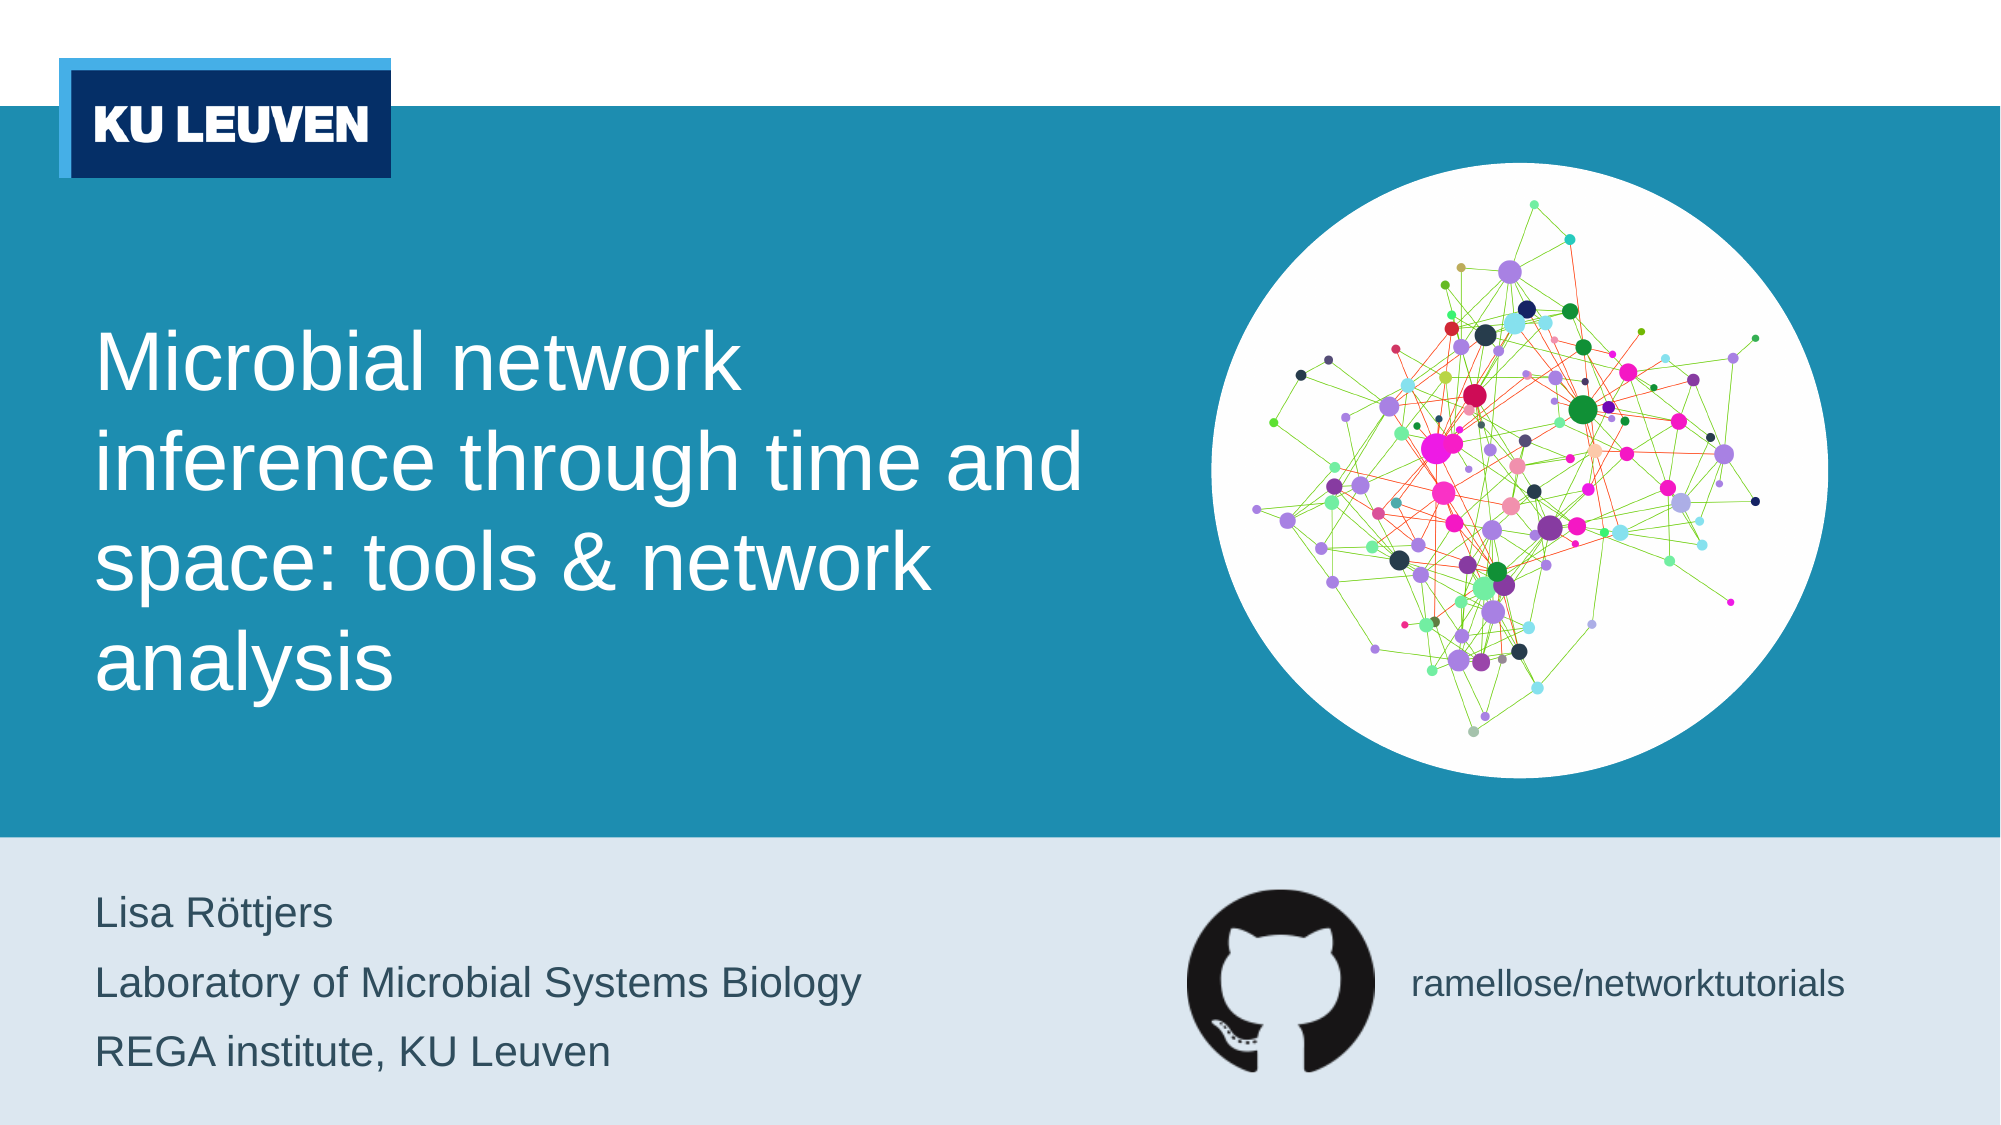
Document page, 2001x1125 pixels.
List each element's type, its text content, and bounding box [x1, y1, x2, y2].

picture [59, 58, 391, 178]
title Microbial network inference through time and space: tools & network analysis [94, 177, 1095, 838]
picture [1211, 162, 1829, 779]
picture [1187, 888, 1375, 1076]
text_box ramellose/networktutorials [1396, 951, 1903, 1012]
subtitle Lisa Röttjers Laboratory of Microbial Systems Biology REGA institute, KU Leuven [94, 884, 1095, 1076]
